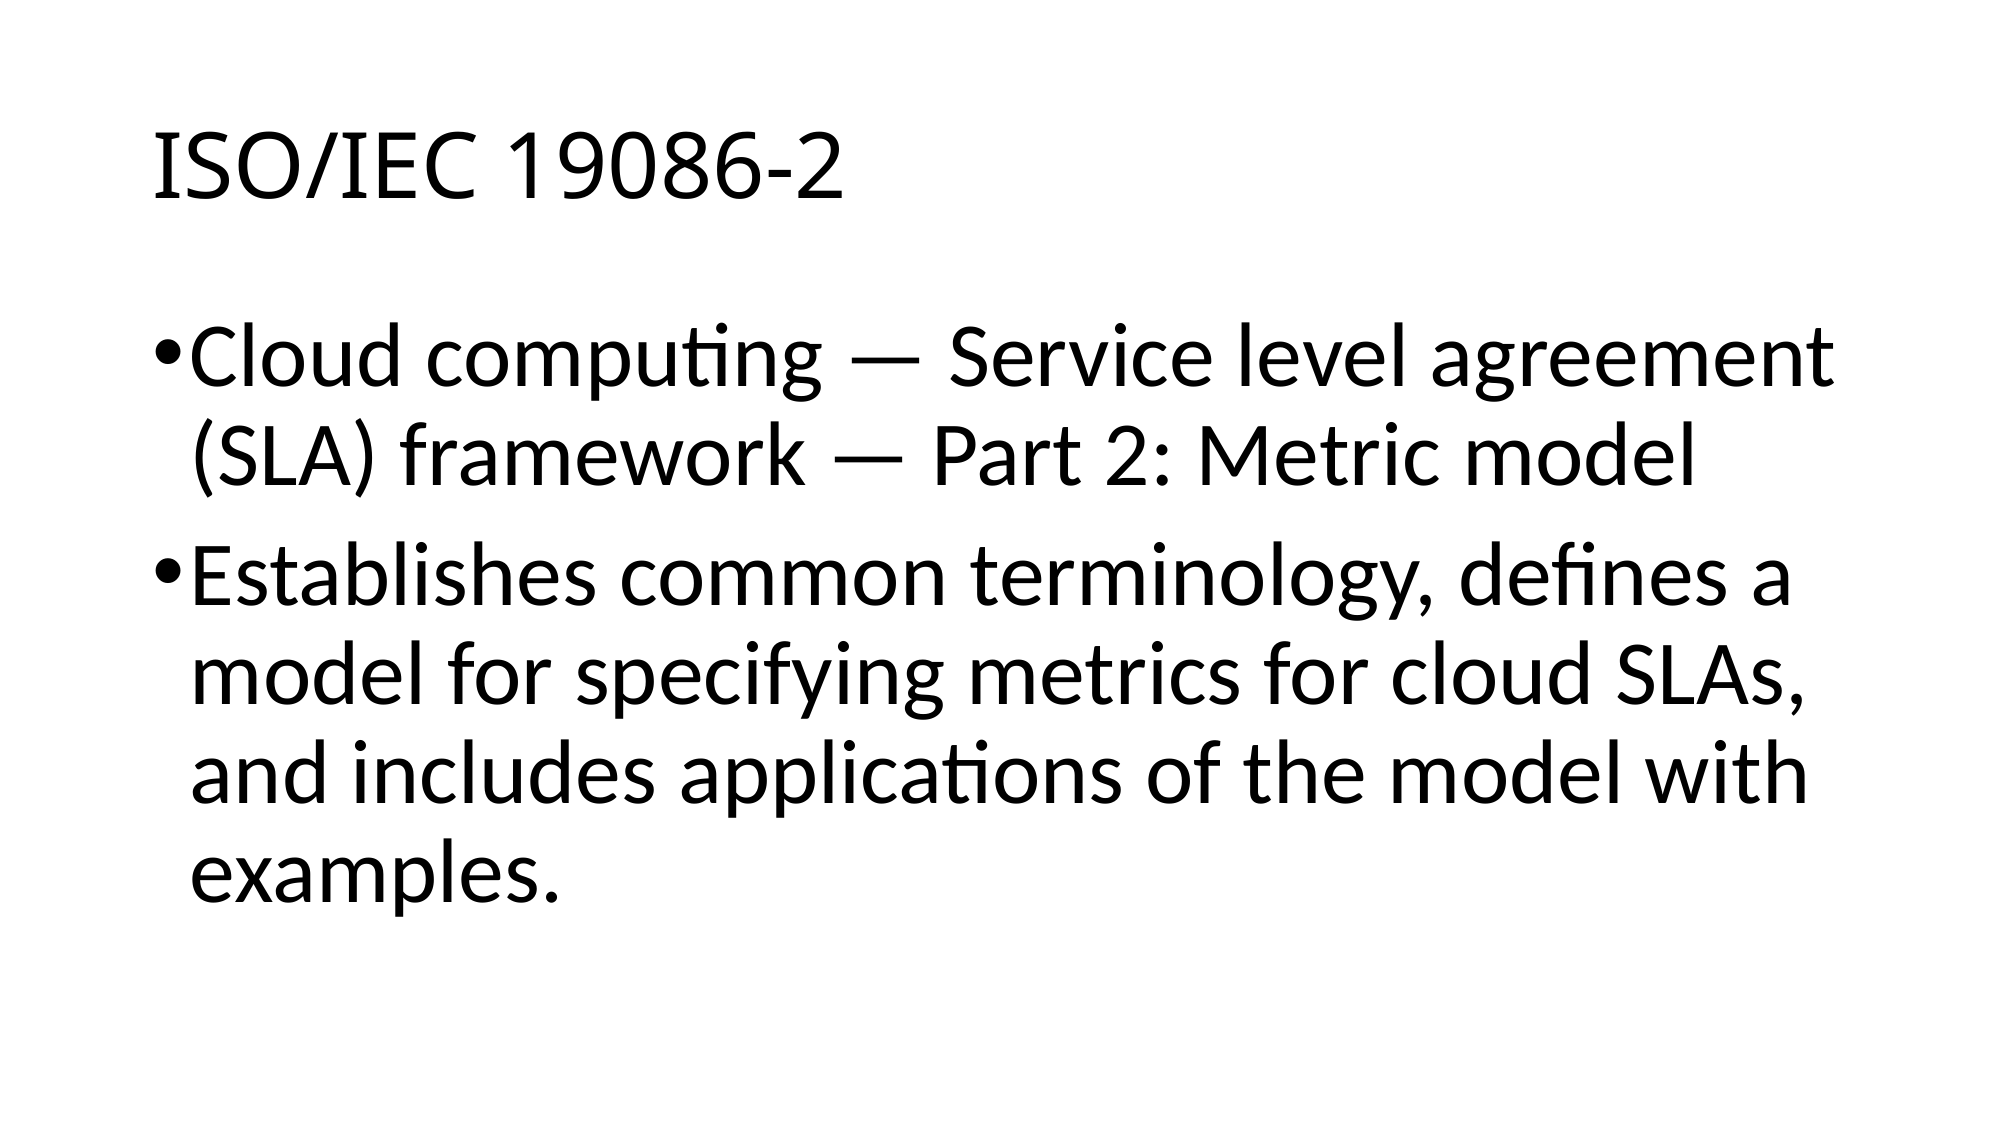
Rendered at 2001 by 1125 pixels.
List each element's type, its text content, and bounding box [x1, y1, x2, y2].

list Cloud computing — Service level agreement (SLA) framework — Part 2: Metric model Establishes common terminology, defines a model for specifying metrics for cloud SLAs, and includes applications of the model with examples. [137, 299, 1863, 1014]
title ISO/IEC 19086-2 [137, 59, 1863, 278]
